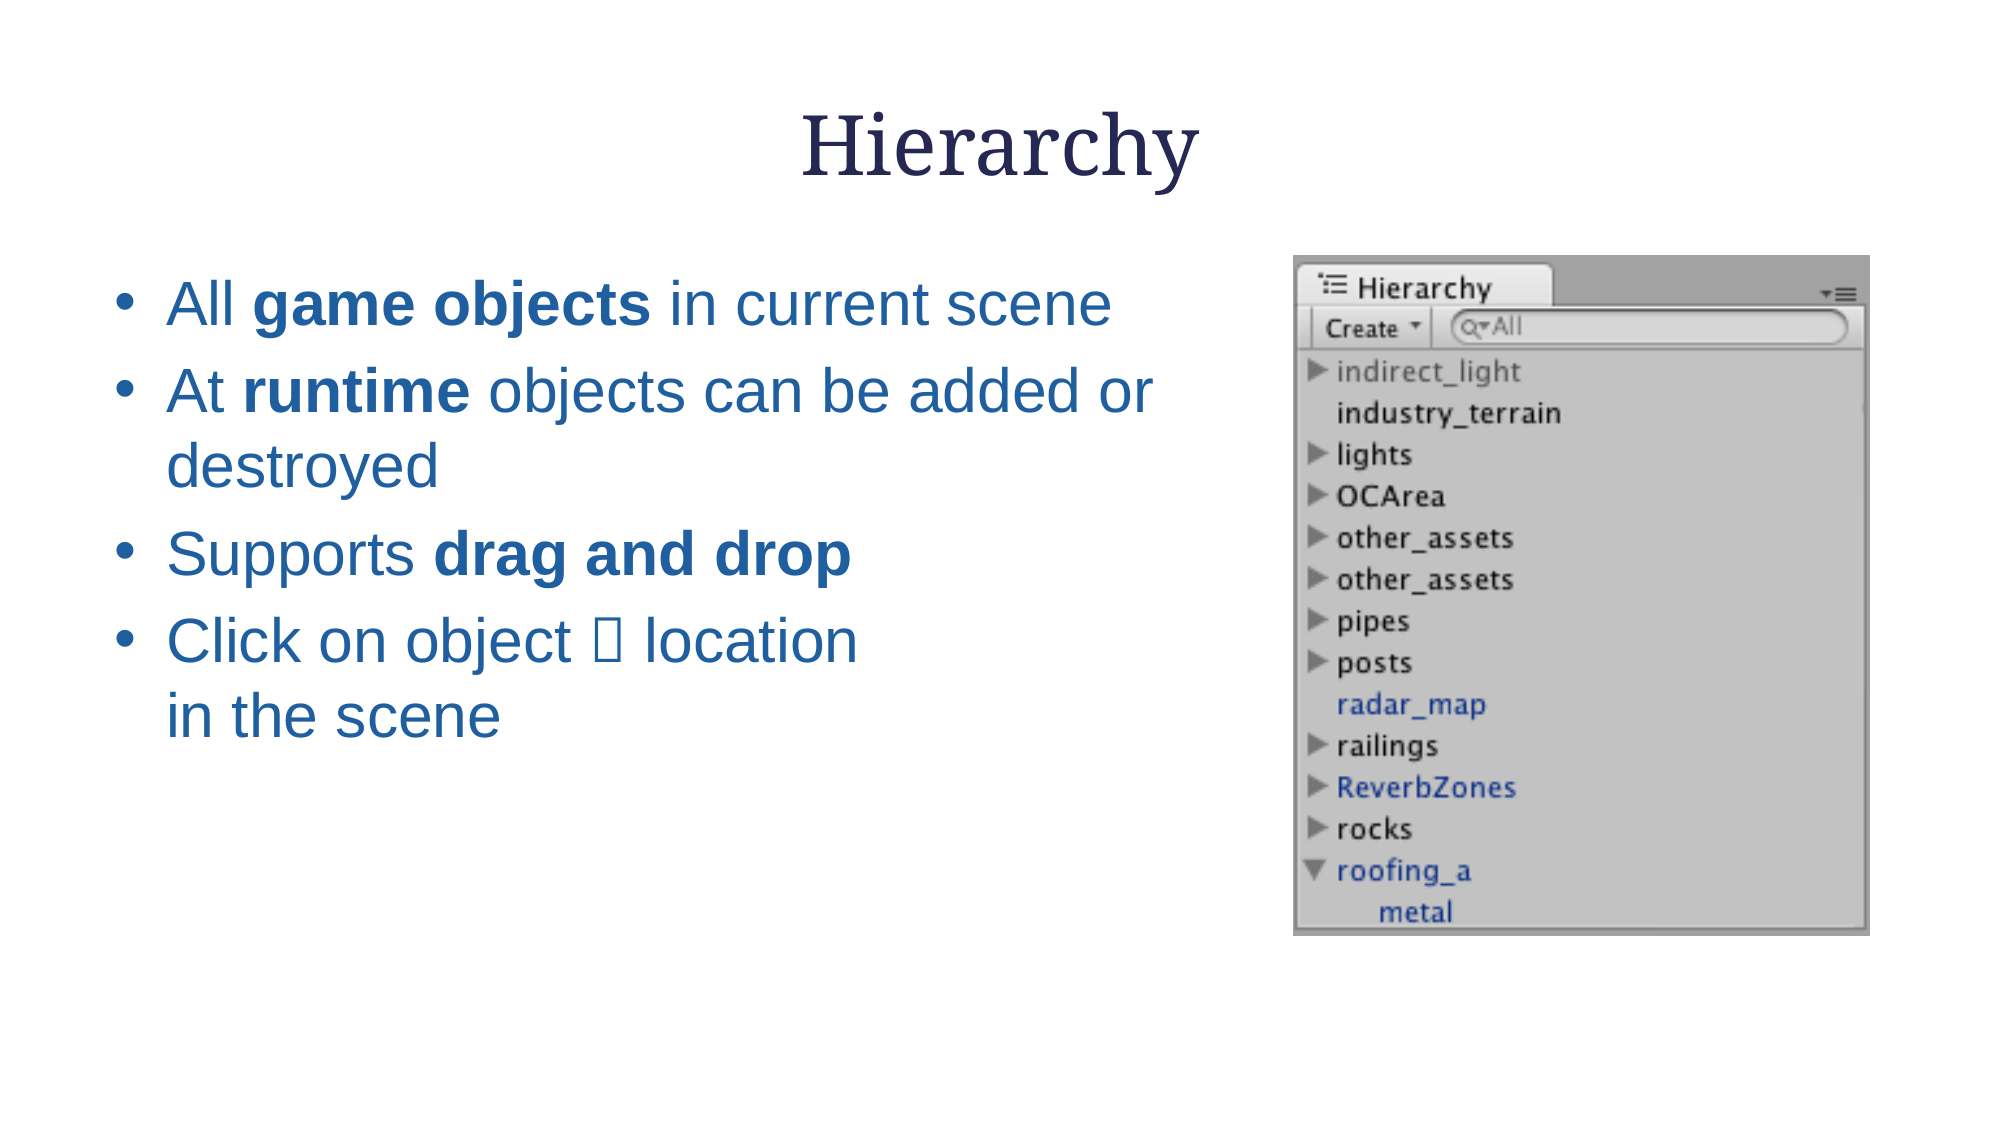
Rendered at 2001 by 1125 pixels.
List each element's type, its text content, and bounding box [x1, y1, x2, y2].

title Hierarchy [99, 0, 1900, 200]
picture [1293, 255, 1870, 936]
list All game objects in current scene At runtime objects can be added or destroyed Supports drag and drop Click on object  location in the scene [99, 255, 1900, 1005]
